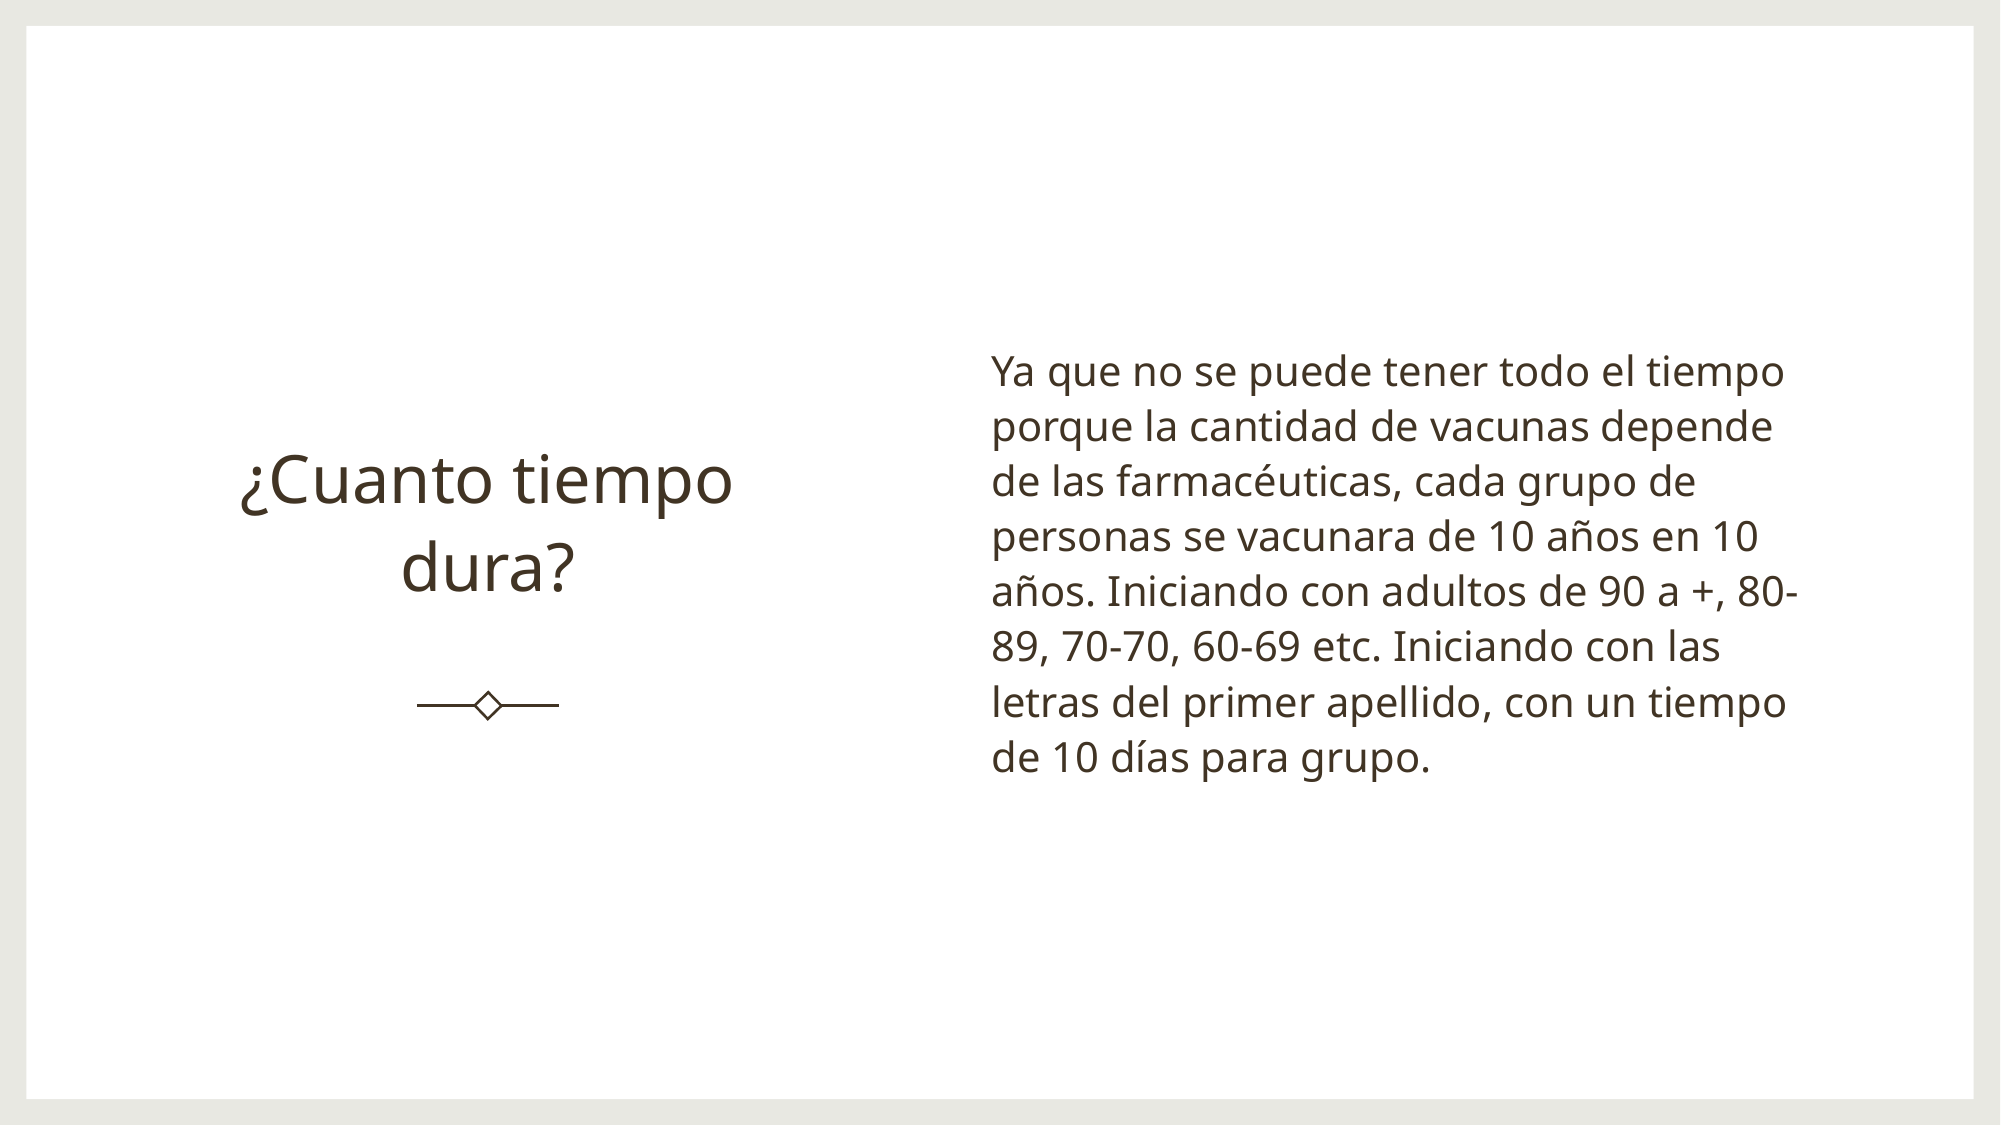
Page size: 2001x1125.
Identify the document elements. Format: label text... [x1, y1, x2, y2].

text_box [25, 25, 1975, 1100]
title ¿Cuanto tiempo dura? [217, 174, 759, 613]
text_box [416, 696, 560, 716]
list Ya que no se puede tener todo el tiempo porque la cantidad de vacunas depende de las farmacéuticas, cada grupo de personas se vacunara de 10 años en 10 años. Iniciando con adultos de 90 a +, 80-89, 70-70, 60-69 etc. Iniciando con las letras del primer apellido, con un tiempo de 10 días para grupo. [976, 174, 1825, 946]
text_box [0, 0, 2000, 1125]
